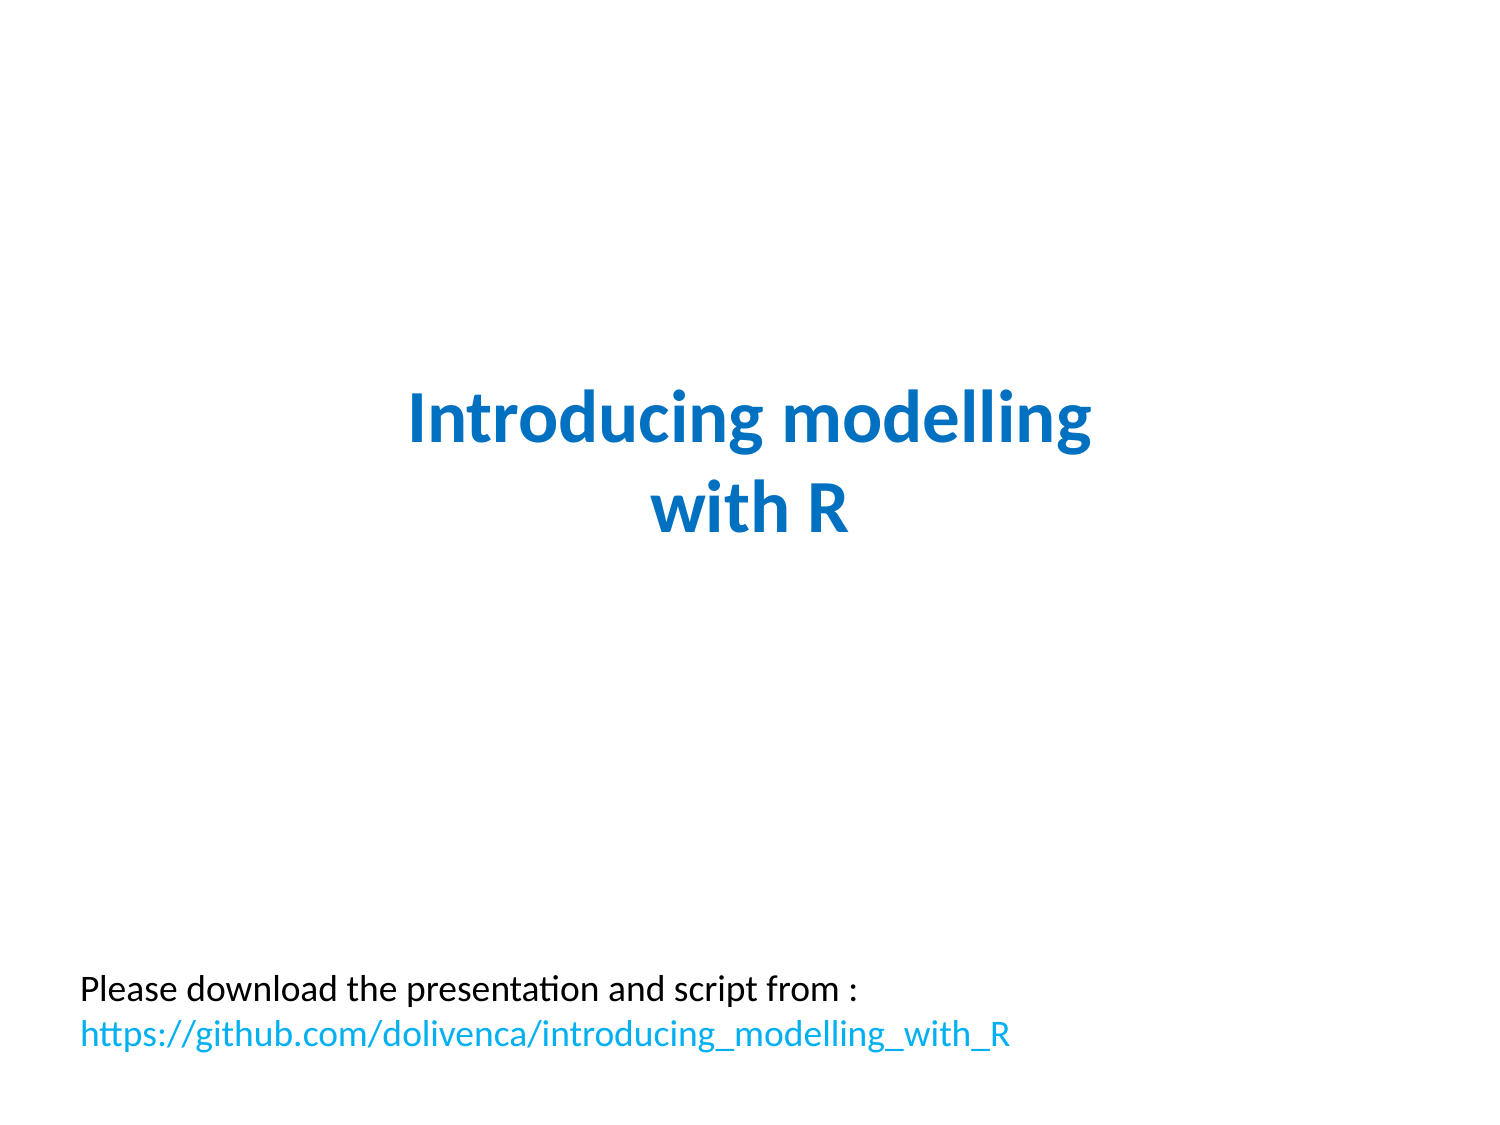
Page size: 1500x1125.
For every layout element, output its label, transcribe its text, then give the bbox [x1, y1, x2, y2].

text_box Introducing modelling with R [392, 359, 1108, 555]
text_box Please download the presentation and script from : https://github.com/dolivenca/introducing_modelling_with_R [65, 956, 1027, 1061]
